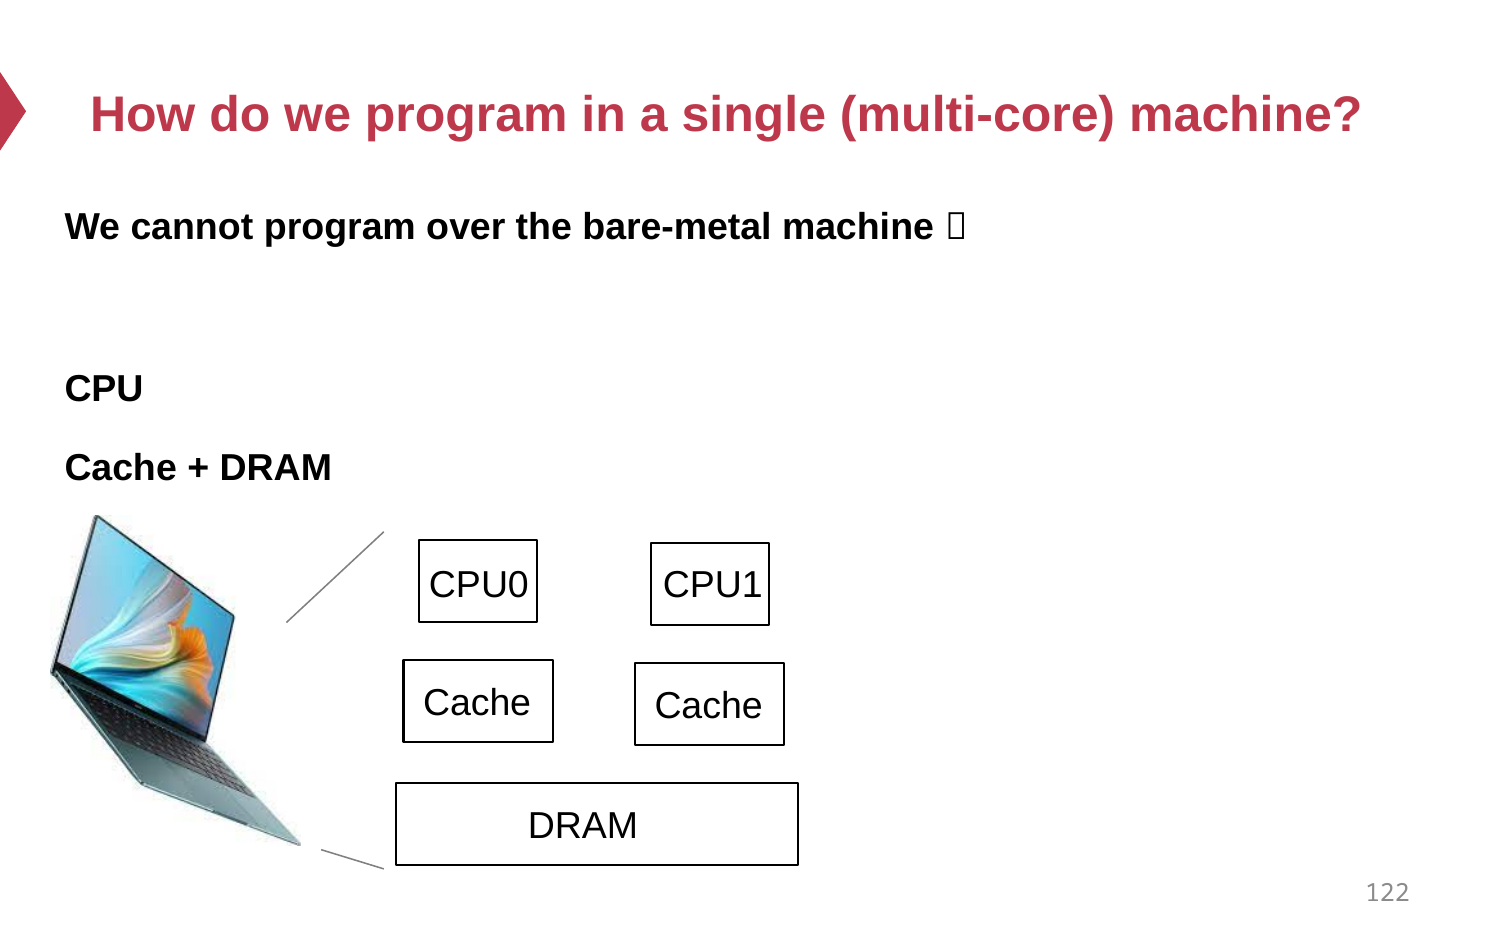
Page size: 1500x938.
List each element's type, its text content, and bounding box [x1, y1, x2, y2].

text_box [413, 539, 545, 623]
list We cannot program over the bare-metal machine  CPU Cache + DRAM [49, 185, 1400, 516]
title How do we program in a single (multi-core) machine? [75, 37, 1425, 186]
picture [50, 515, 301, 846]
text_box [634, 662, 785, 746]
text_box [403, 659, 554, 743]
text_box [646, 542, 779, 626]
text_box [395, 782, 799, 866]
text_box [320, 849, 385, 870]
slide_number 122 [1074, 868, 1425, 919]
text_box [286, 531, 385, 623]
